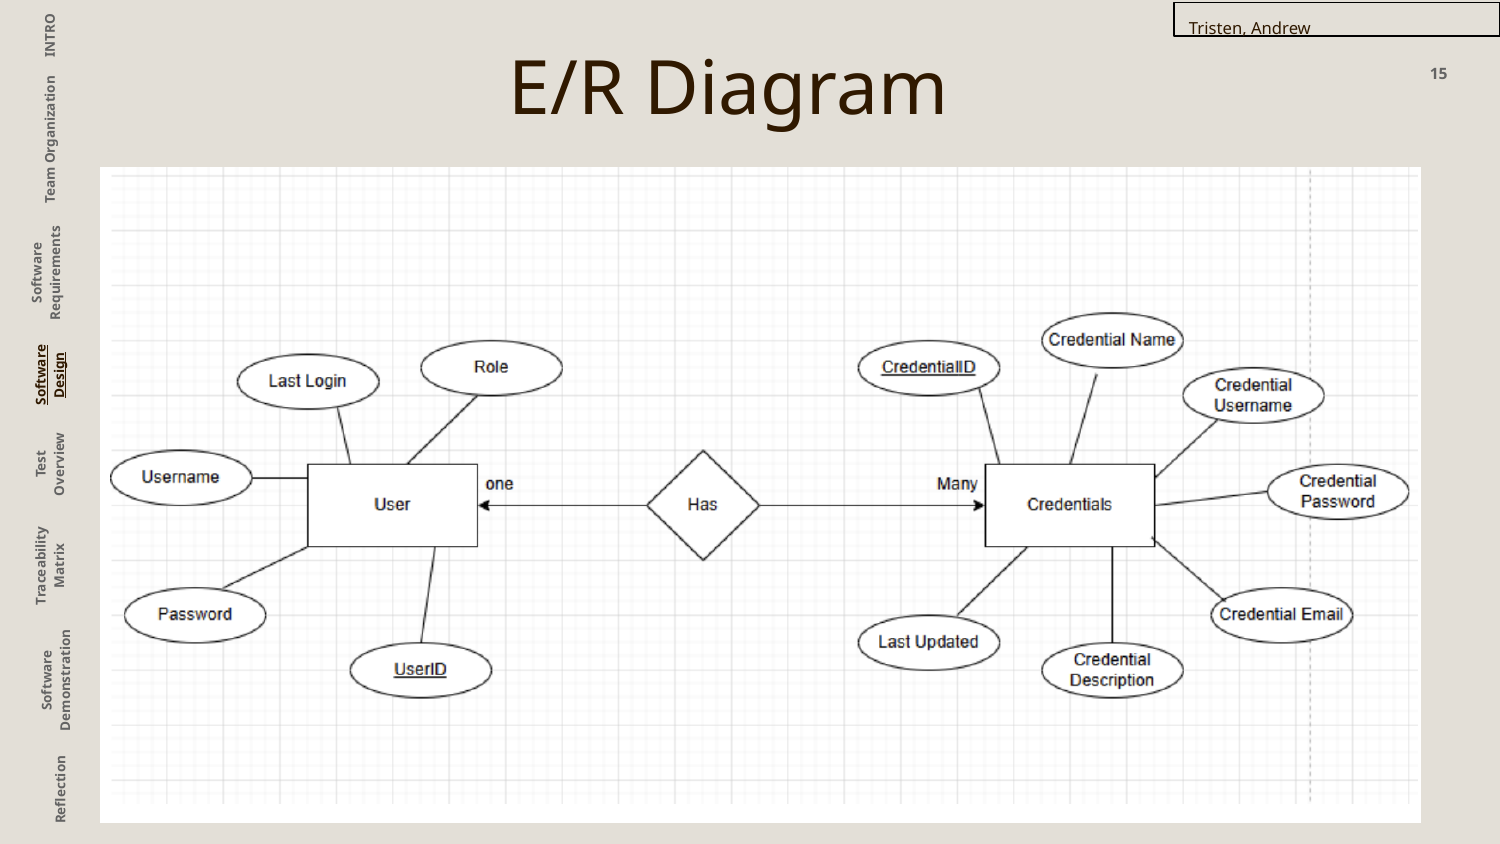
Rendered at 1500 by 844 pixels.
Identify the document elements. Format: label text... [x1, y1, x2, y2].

subtitle Test Overview [14, 437, 62, 526]
subtitle Reflection [34, 728, 82, 844]
slide_number ‹#› [1392, 42, 1463, 107]
subtitle INTRO [23, 0, 71, 98]
subtitle Traceability Matrix [14, 526, 62, 634]
subtitle Team Organization [23, 98, 71, 238]
text_box Tristen, Andrew [1173, 2, 1500, 37]
subtitle Software Demonstration [20, 602, 68, 759]
subtitle Software Requirements [10, 205, 58, 341]
picture [99, 166, 1422, 824]
title E/R Diagram [493, 42, 1018, 165]
subtitle Software Design [14, 313, 62, 437]
